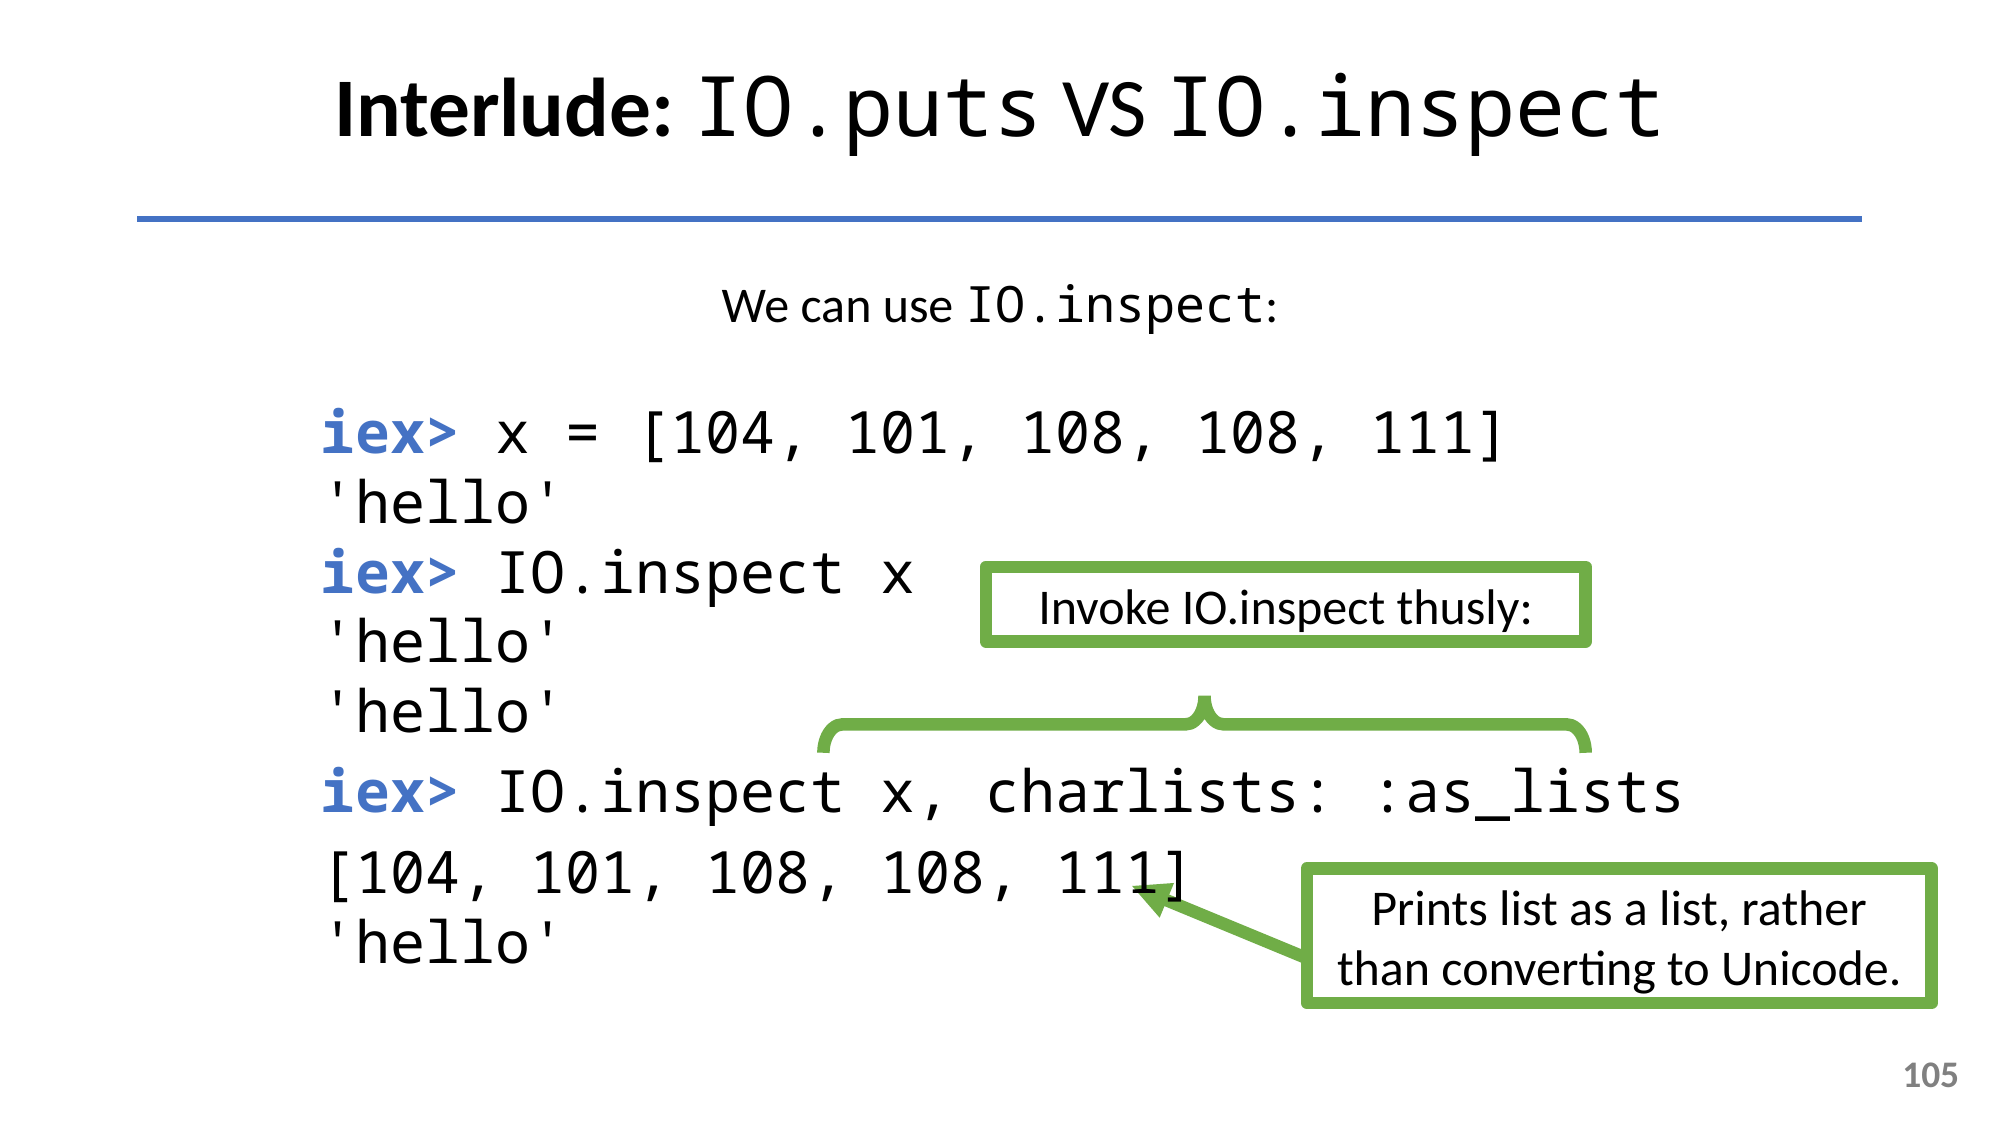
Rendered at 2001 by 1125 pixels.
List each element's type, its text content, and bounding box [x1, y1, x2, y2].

slide_number 105 [1524, 1042, 1975, 1103]
text_box iex> IO.inspect x, charlists: :as_lists [305, 746, 1741, 832]
text_box Interlude: IO.puts VS IO.inspect [137, 1, 1863, 218]
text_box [1132, 885, 1307, 959]
text_box Prints list as a list, rather than converting to Unicode. [1306, 868, 1932, 1003]
text_box [822, 695, 1587, 753]
text_box Invoke IO.inspect thusly: [985, 566, 1586, 642]
text_box iex> x = [104, 101, 108, 108, 111] 'hello' iex> IO.inspect x 'hello' 'hello' [305, 387, 1647, 746]
text_box [104, 101, 108, 108, 111] 'hello' [305, 827, 1306, 983]
text_box We can use IO.inspect: [451, 265, 1549, 340]
